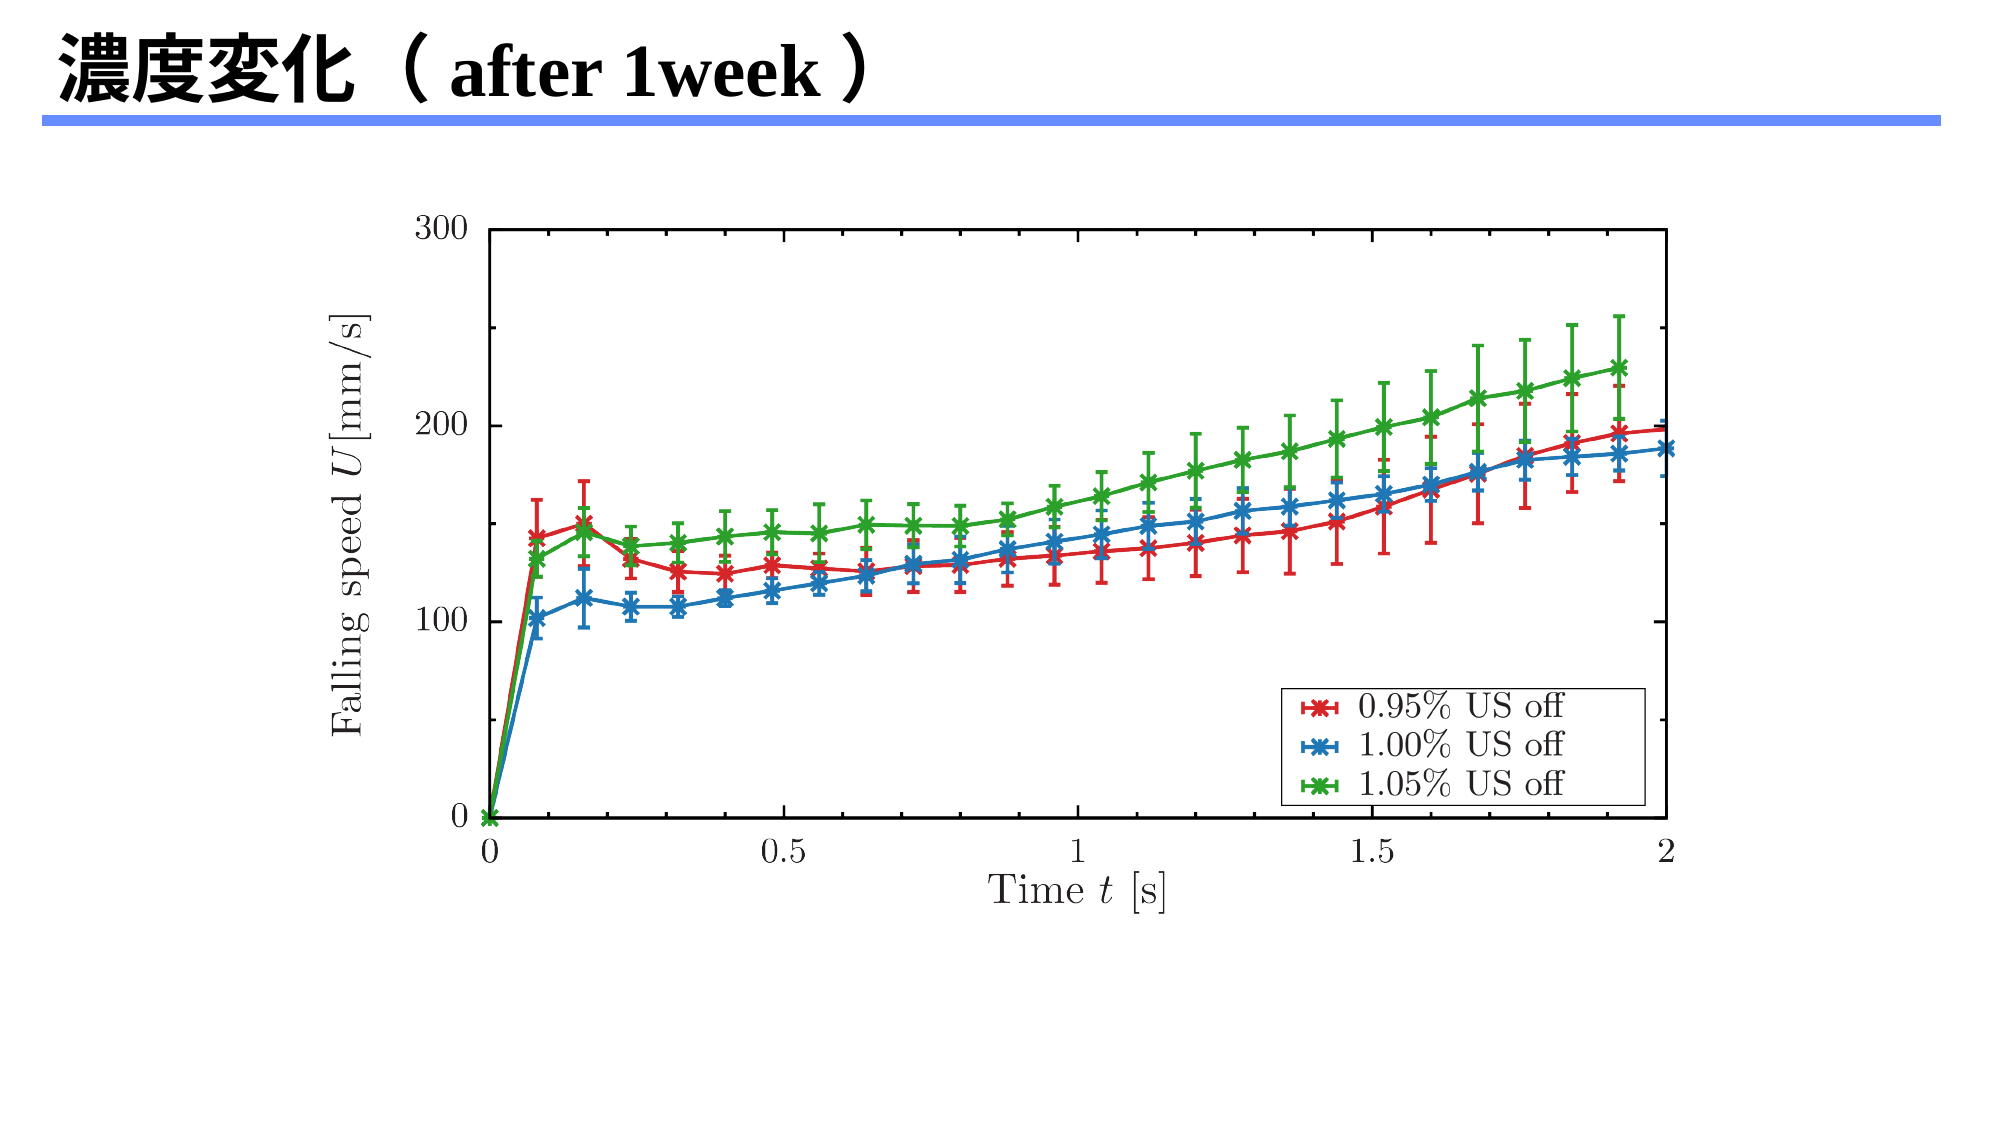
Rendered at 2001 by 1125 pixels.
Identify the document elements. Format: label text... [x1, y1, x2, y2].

title 濃度変化（after 1week） [41, 4, 1767, 141]
picture [291, 208, 1709, 917]
